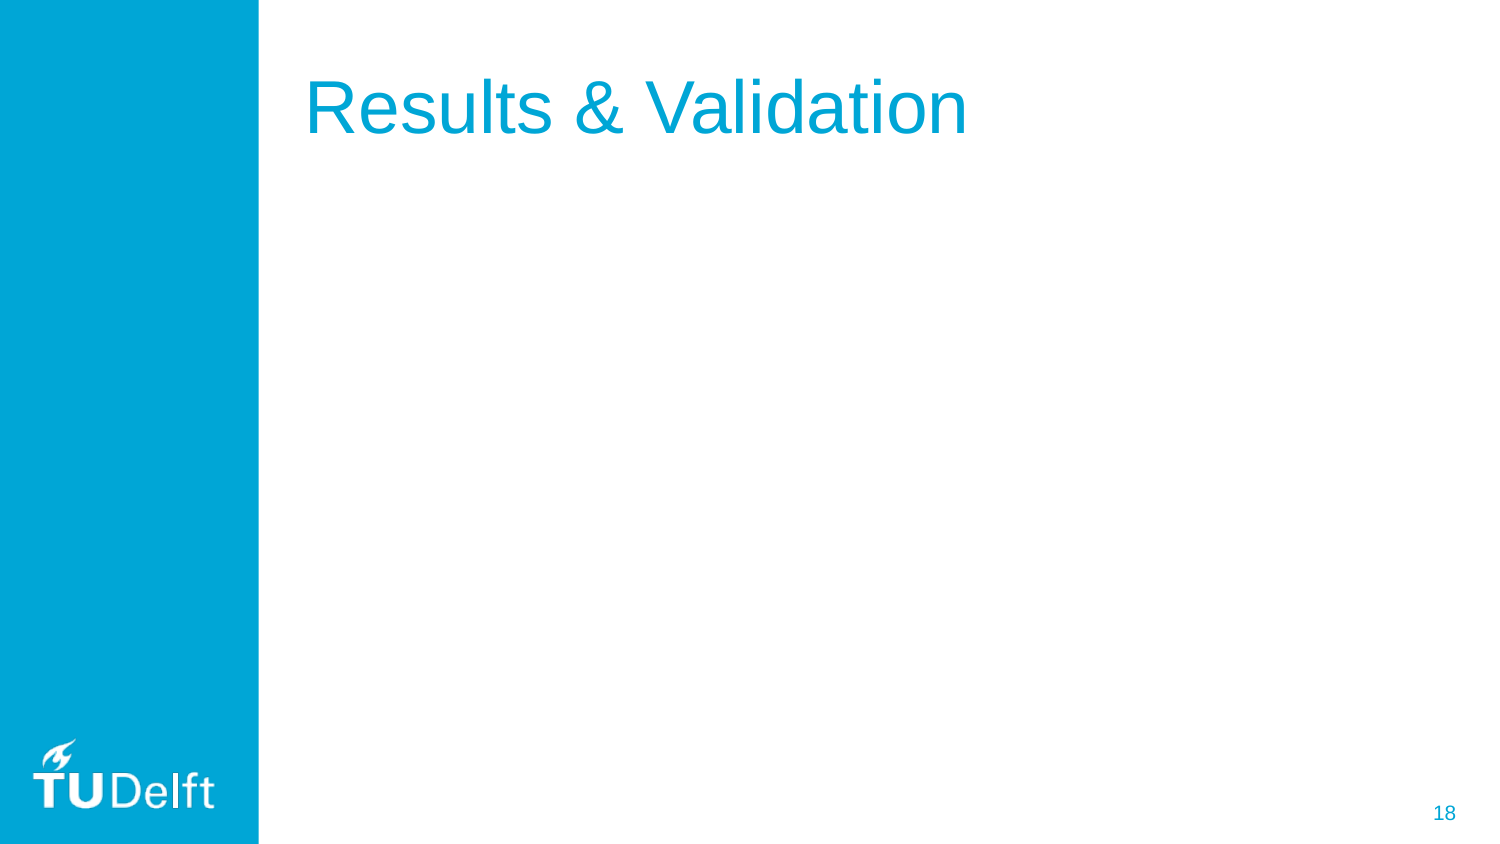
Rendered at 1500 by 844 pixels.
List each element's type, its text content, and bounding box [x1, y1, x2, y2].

title Results & Validation [289, 33, 1455, 175]
